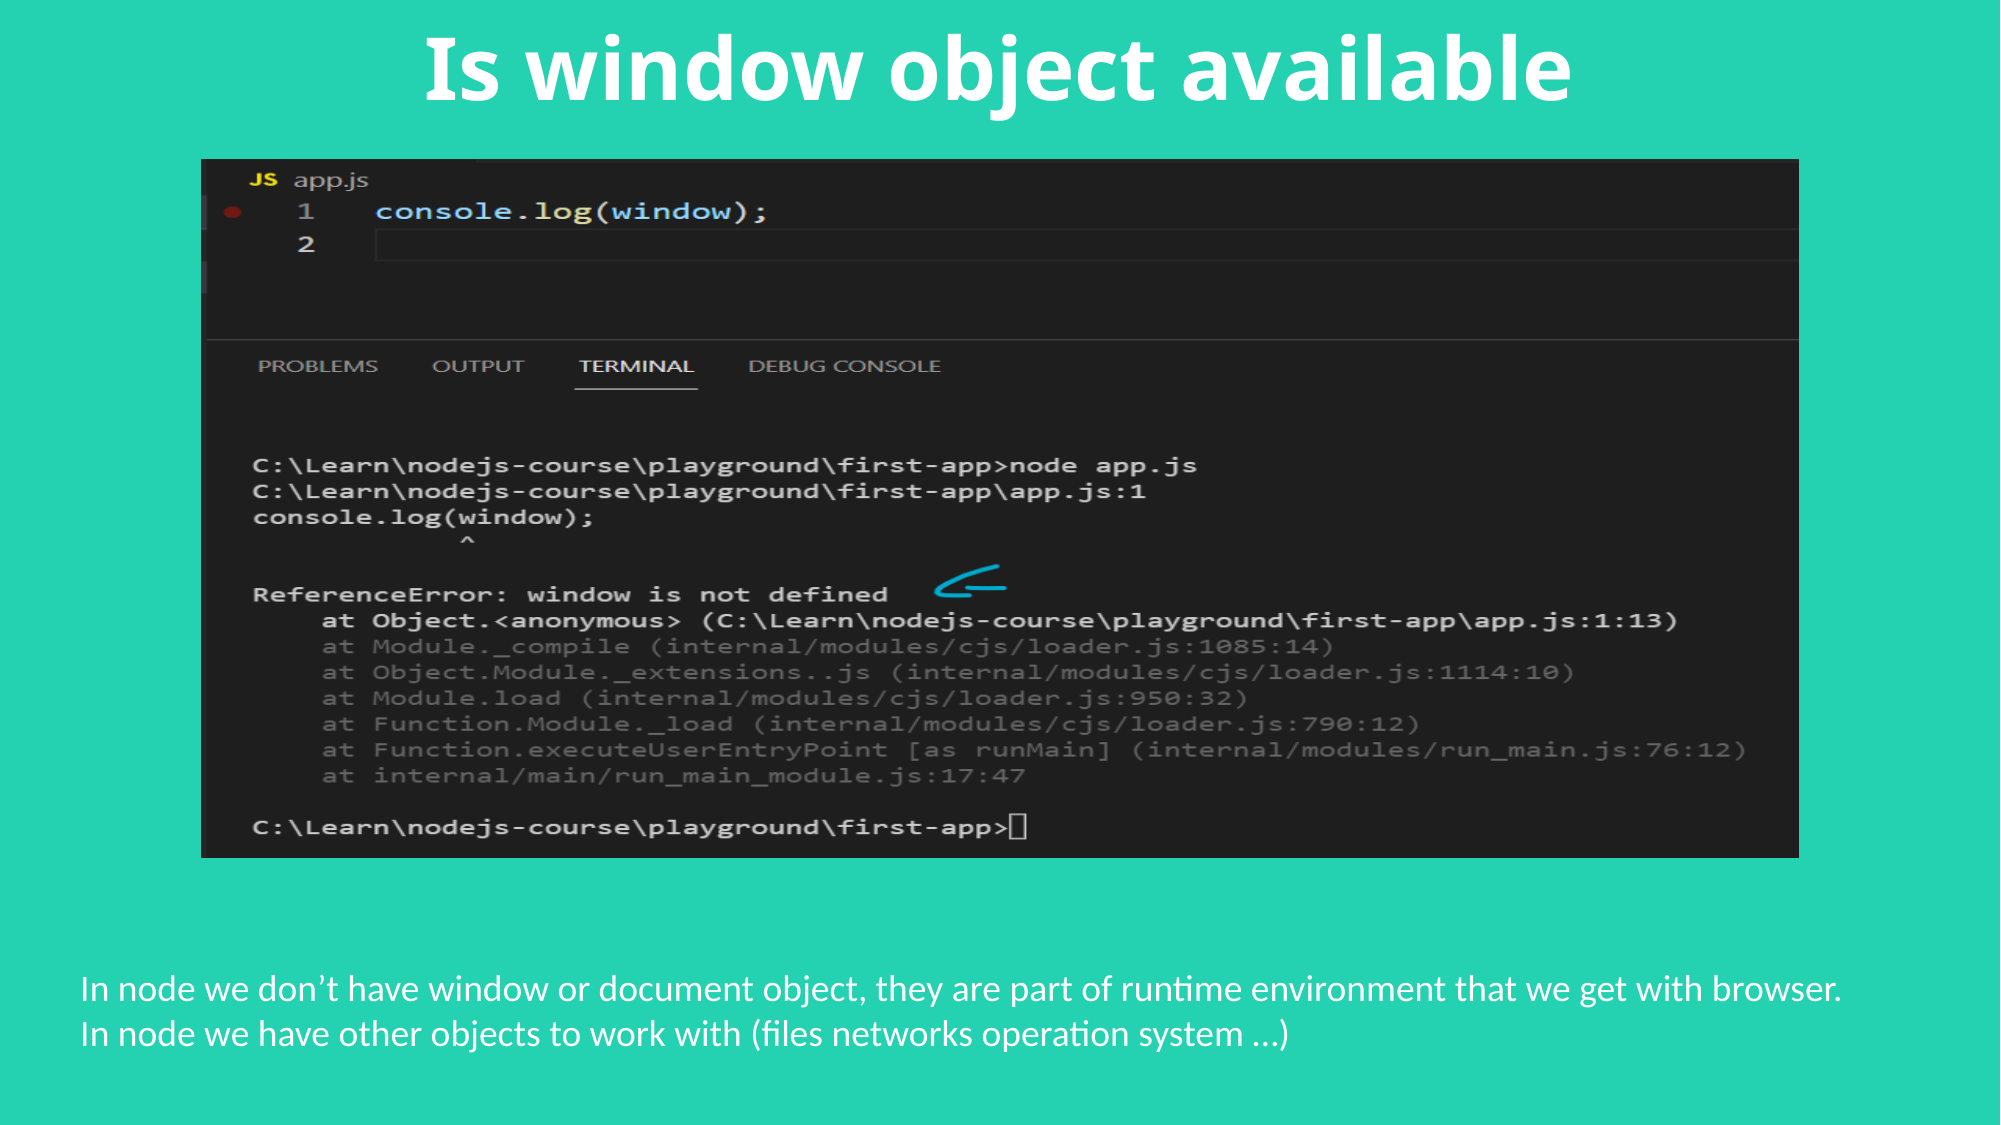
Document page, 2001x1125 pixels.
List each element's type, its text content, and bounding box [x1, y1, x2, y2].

picture [201, 159, 1799, 858]
title Is window object available [137, 17, 1863, 128]
text_box In node we don’t have window or document object, they are part of runtime environment that we get with browser. In node we have other objects to work with (files networks operation system …) [65, 956, 1860, 1061]
